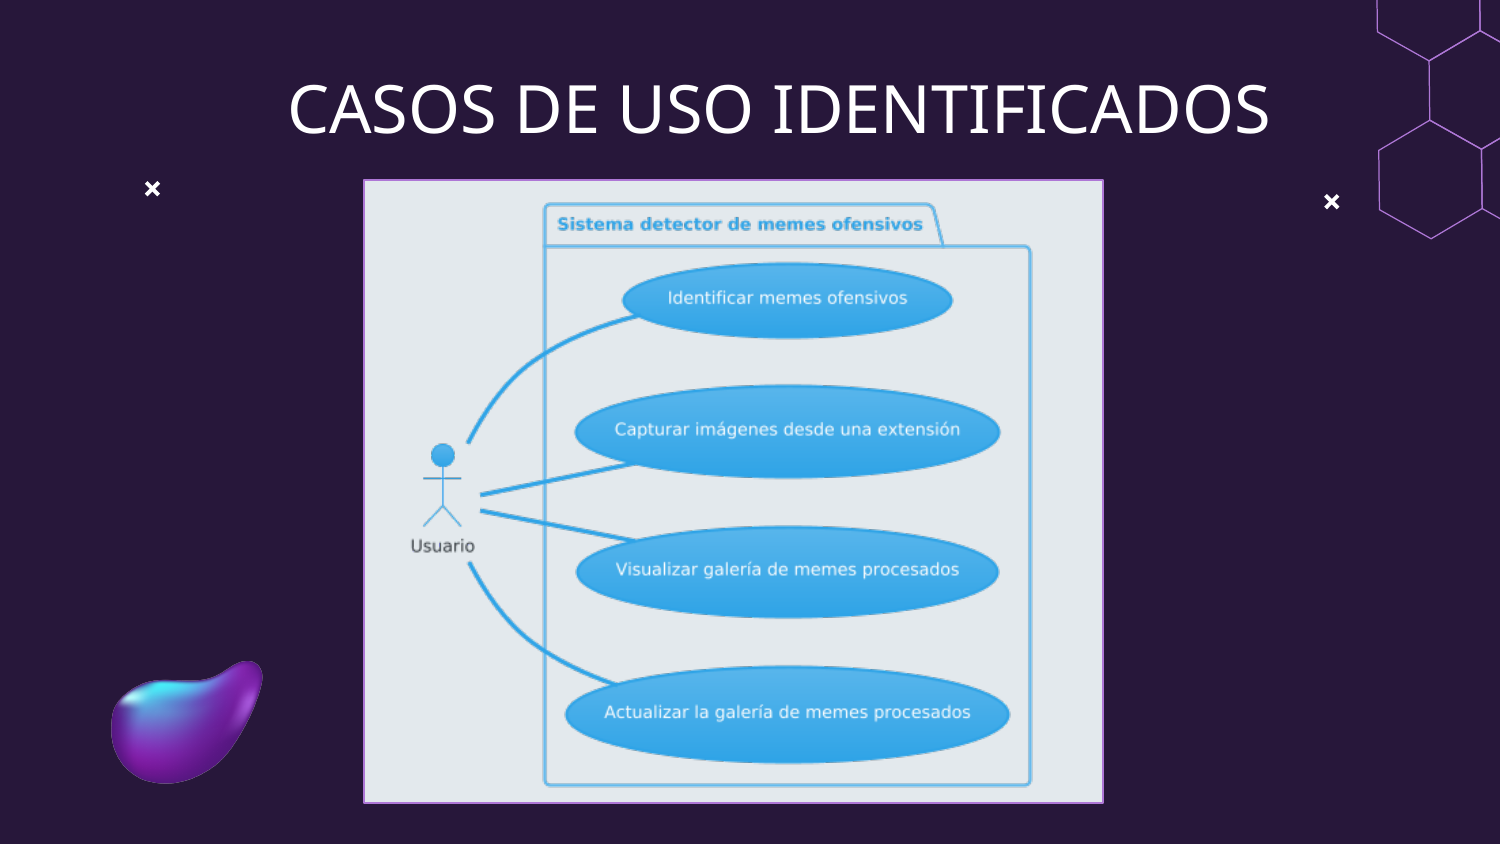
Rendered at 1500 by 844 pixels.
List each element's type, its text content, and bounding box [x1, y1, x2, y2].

text_box [363, 180, 389, 804]
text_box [1325, 195, 1339, 209]
text_box [1043, 180, 1103, 804]
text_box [145, 182, 159, 196]
title CASOS DE USO IDENTIFICADOS [147, 51, 1412, 146]
picture [93, 636, 292, 804]
picture [388, 182, 1046, 802]
